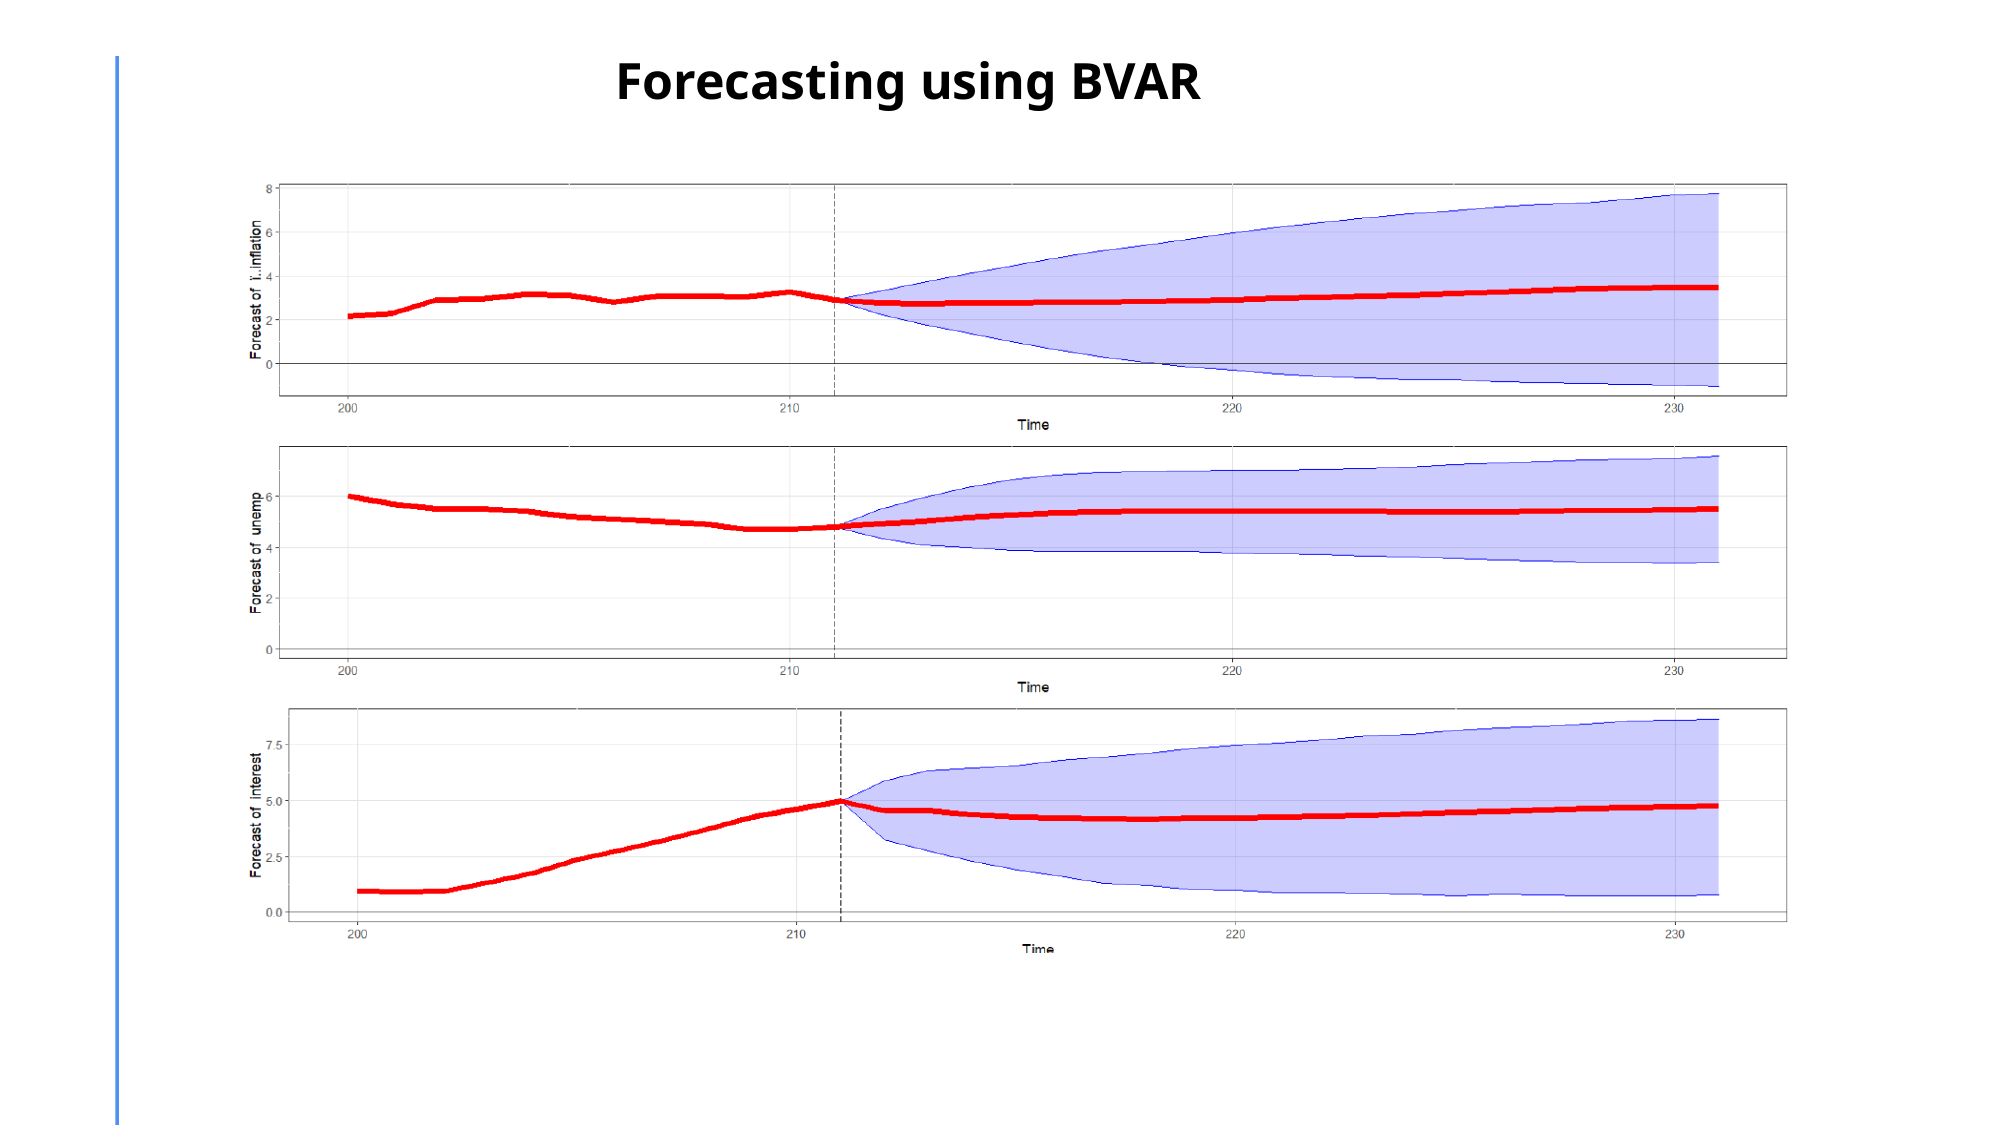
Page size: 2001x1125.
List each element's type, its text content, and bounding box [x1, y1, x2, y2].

text_box Forecasting using BVAR [536, 42, 1281, 117]
picture [234, 172, 1800, 953]
